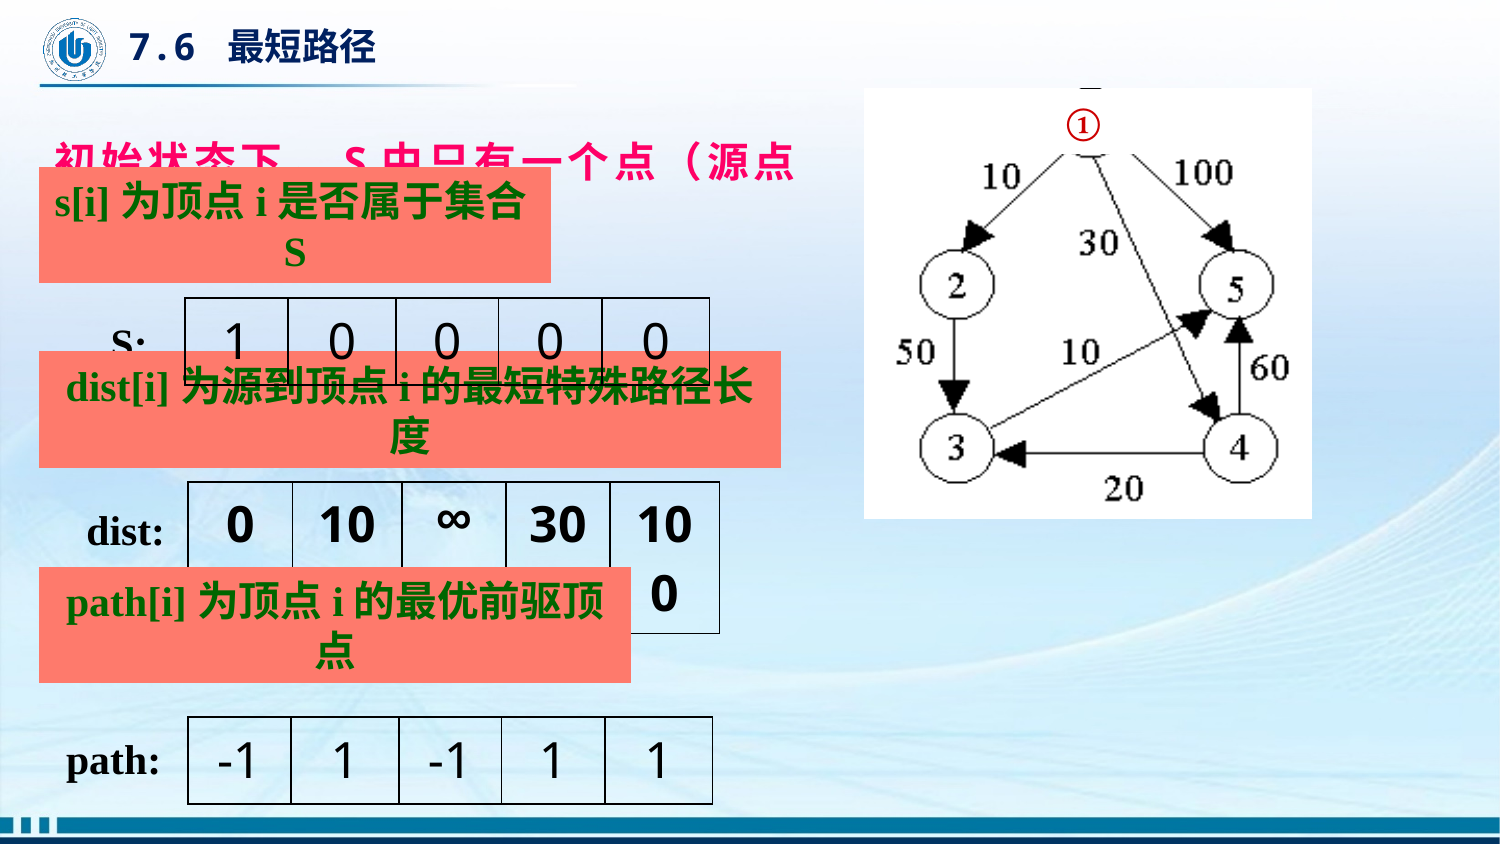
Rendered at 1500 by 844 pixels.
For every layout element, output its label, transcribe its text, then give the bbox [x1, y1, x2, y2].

text_box s[i]为顶点i是否属于集合S [39, 167, 551, 283]
text_box path[i]为顶点i的最优前驱顶点 [39, 567, 631, 683]
table_header 0 [397, 299, 498, 384]
table_header 10 [293, 483, 401, 567]
table_header 0 [289, 299, 395, 384]
table_header 1 [186, 299, 287, 384]
text_box path: [28, 725, 187, 791]
table_header 100 [611, 483, 719, 633]
table_header 1 [292, 718, 398, 803]
table_header 0 [603, 299, 709, 384]
table_header -1 [189, 718, 290, 803]
text_box S: [59, 309, 184, 352]
table_header 30 [507, 483, 609, 567]
text_box dist: [43, 496, 208, 561]
table_header 1 [606, 718, 712, 803]
table_header 0 [189, 483, 292, 567]
picture [0, 0, 1500, 844]
table_header ∞ [403, 483, 505, 567]
text_box 初始状态下，S中只有一个点（源点v1） [39, 115, 821, 190]
title 7.6 最短路径 [122, 28, 636, 69]
table_header 0 [499, 299, 601, 384]
text_box dist[i]为源到顶点i的最短特殊路径长度 [39, 352, 781, 467]
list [864, 88, 1312, 519]
table_header 1 [502, 718, 604, 803]
table_header -1 [400, 718, 501, 803]
